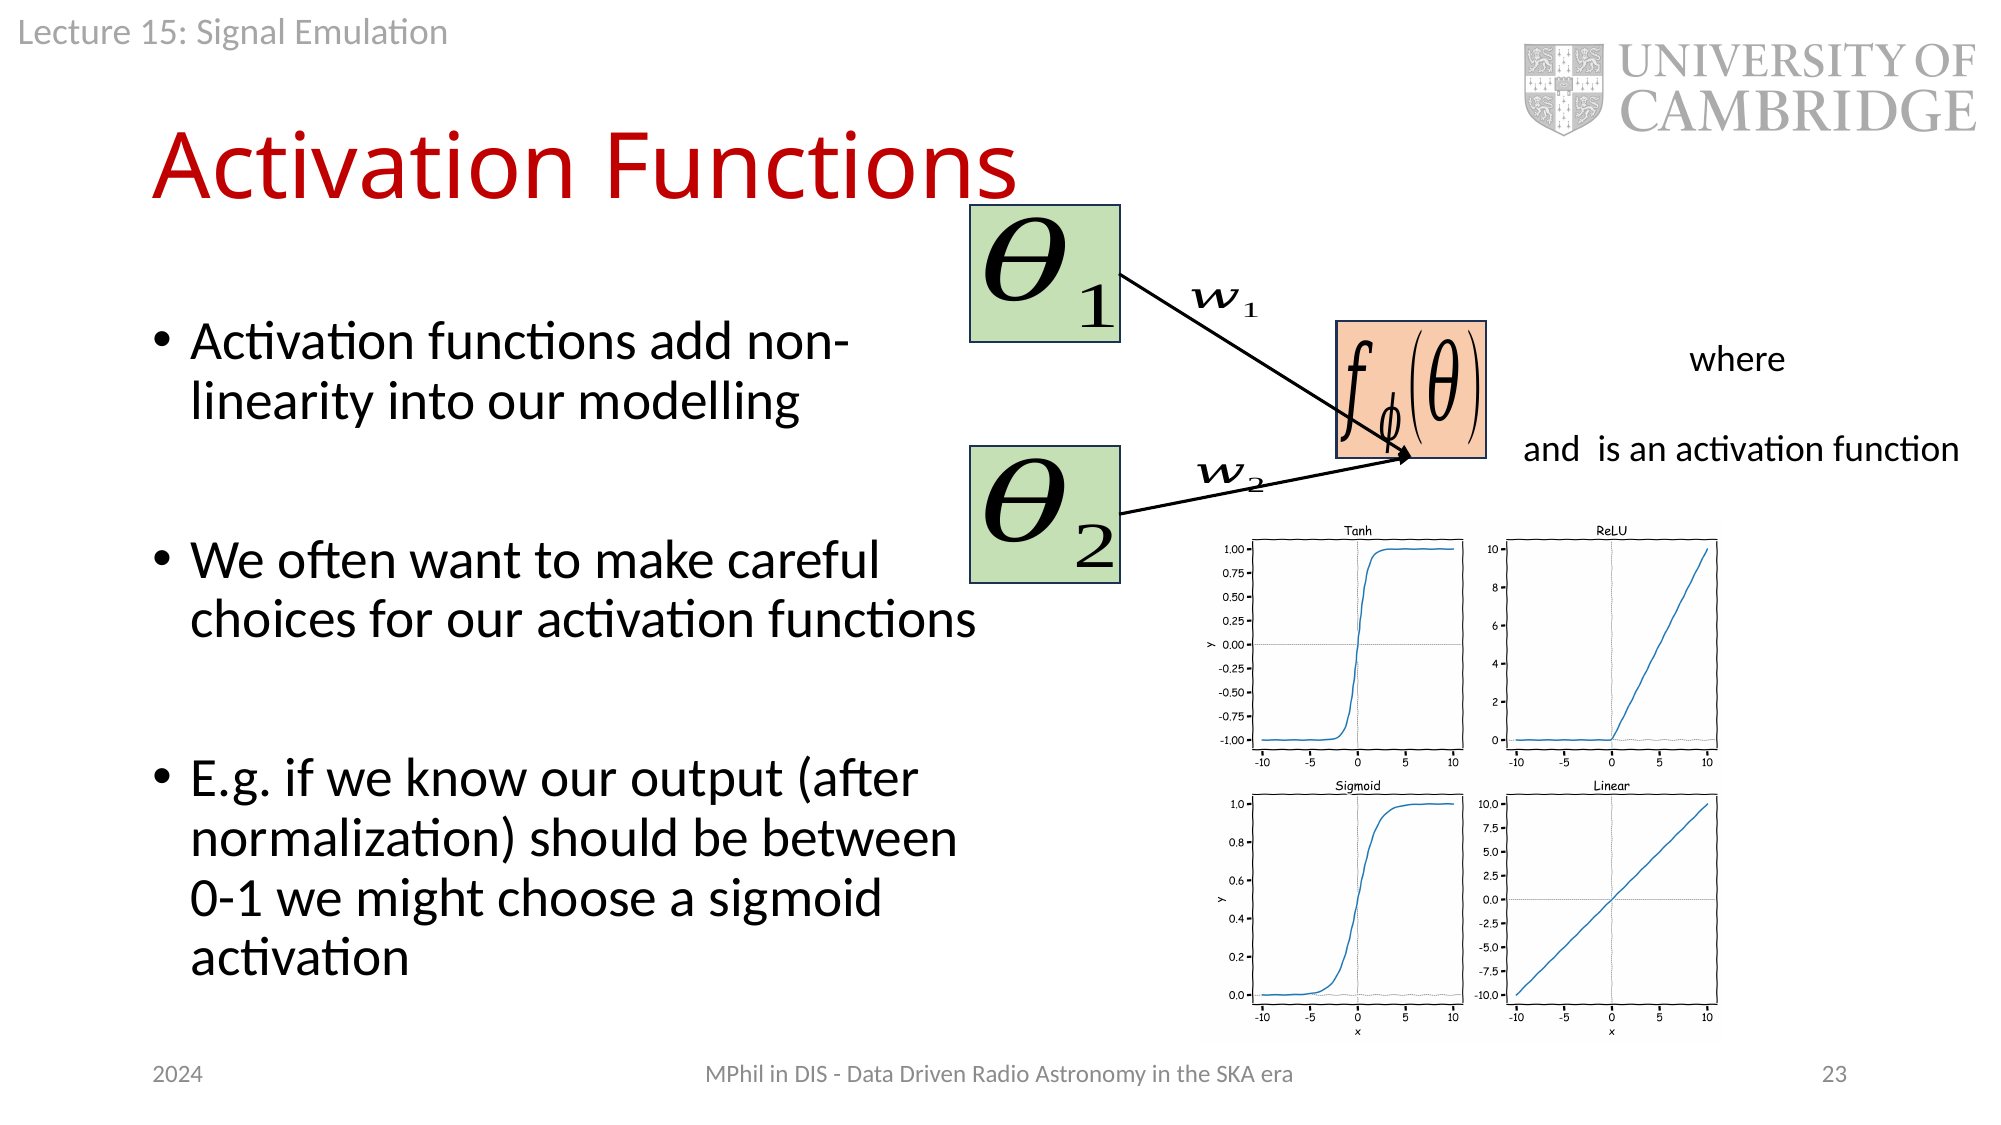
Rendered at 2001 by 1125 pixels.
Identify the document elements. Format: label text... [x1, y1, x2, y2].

title Activation Functions [137, 59, 1863, 278]
footer MPhil in DIS - Data Driven Radio Astronomy in the SKA era [662, 1042, 1338, 1103]
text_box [1118, 389, 1338, 515]
list Activation functions add non-linearity into our modelling We often want to make careful choices for our activation functions E.g. if we know our output (after normalization) should be between 0-1 we might choose a sigmoid activation [137, 304, 1000, 1008]
slide_number 23 [1412, 1042, 1863, 1103]
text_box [1118, 273, 1338, 389]
picture [1199, 520, 1722, 1043]
slide_number 2024 [137, 1042, 588, 1103]
